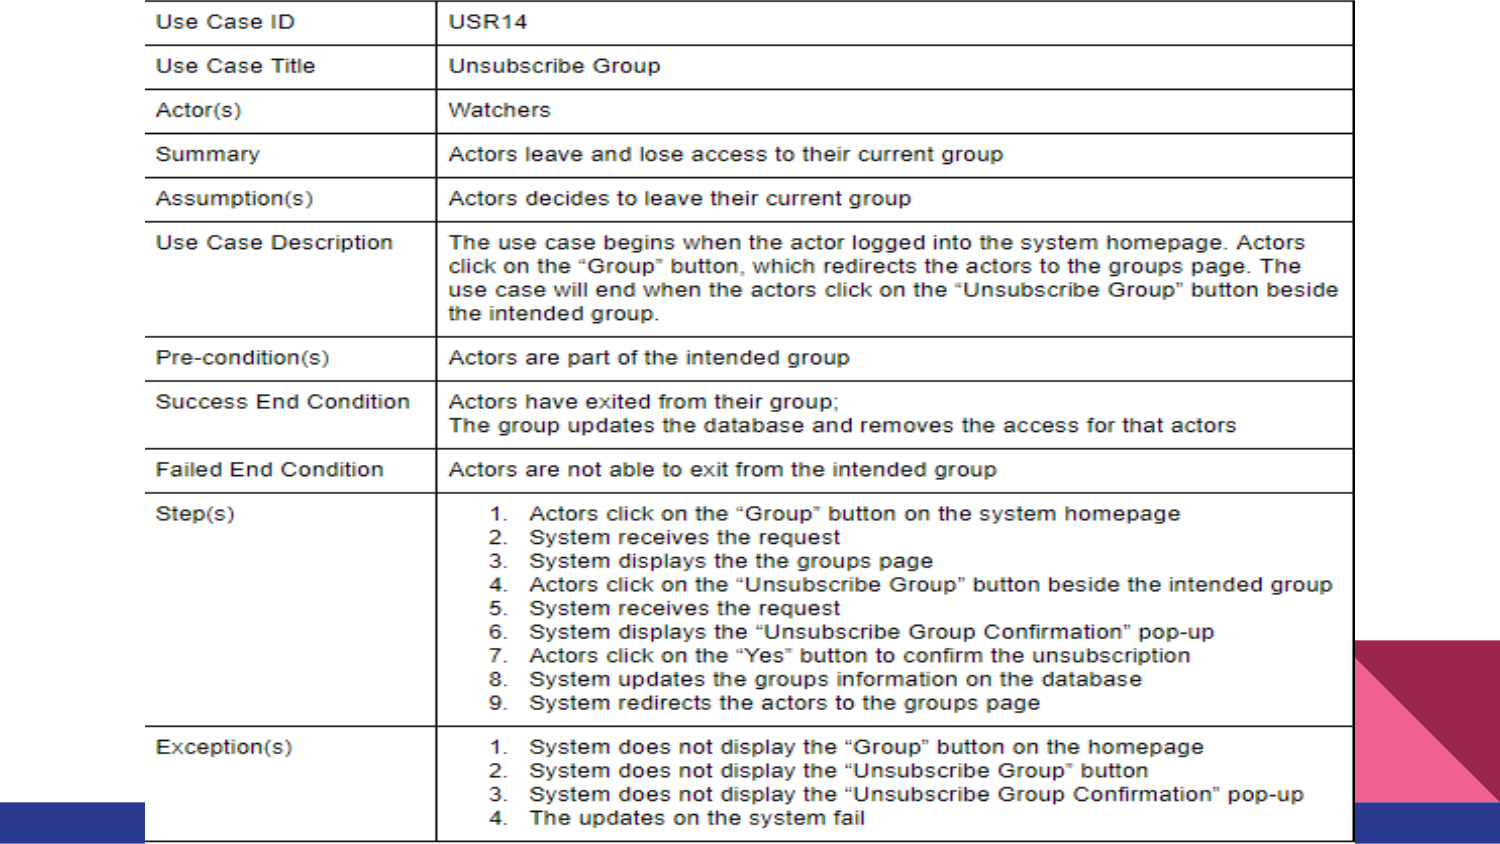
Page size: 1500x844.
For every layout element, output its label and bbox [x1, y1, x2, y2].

picture [145, 0, 1355, 844]
